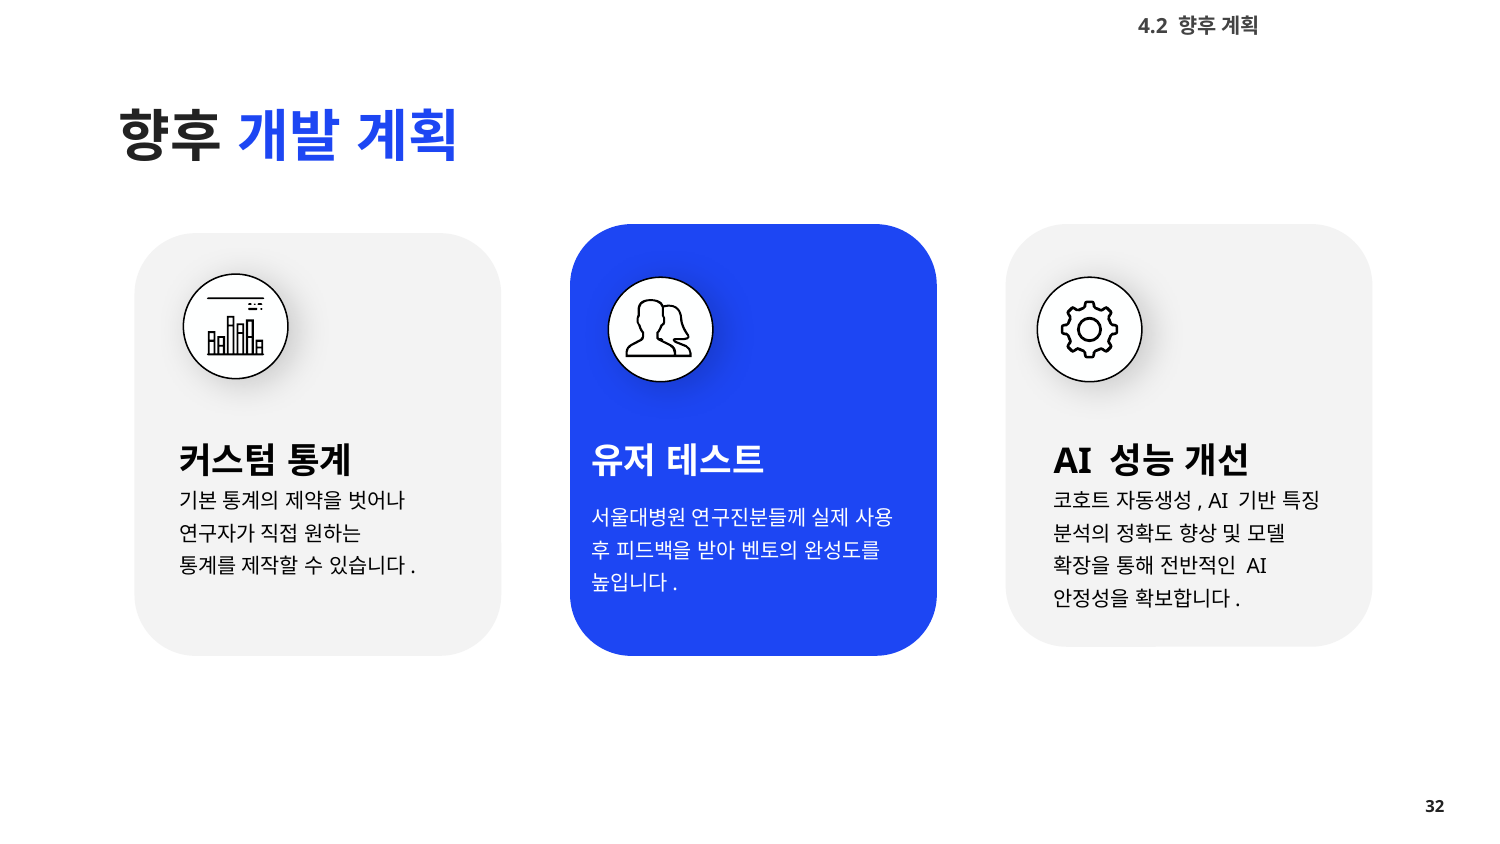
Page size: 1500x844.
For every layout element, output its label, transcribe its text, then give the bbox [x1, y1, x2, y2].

text_box [625, 299, 692, 358]
text_box 유저 테스트 서울대병원 연구진분들께 실제 사용 후 피드백을 받아 벤토의 완성도를 높입니다. [591, 421, 916, 600]
text_box [248, 307, 258, 311]
text_box [1037, 277, 1142, 382]
text_box [570, 254, 937, 656]
text_box [1060, 300, 1119, 359]
text_box [134, 254, 502, 656]
text_box 4.2 향후 계획 [1123, 0, 1443, 51]
text_box [183, 274, 288, 379]
text_box [608, 277, 713, 382]
text_box AI 성능 개선 코호트 자동생성, AI 기반 특징 분석의 정확도 향상 및 모델 확장을 통해 전반적인 AI 안정성을 확보합니다. [1053, 420, 1328, 615]
text_box [1005, 254, 1373, 647]
title 향후 개발 계획 [118, 89, 1413, 254]
text_box [206, 315, 265, 356]
text_box 커스텀 통계 기본 통계의 제약을 벗어나 연구자가 직접 원하는 통계를 제작할 수 있습니다. [179, 420, 454, 583]
